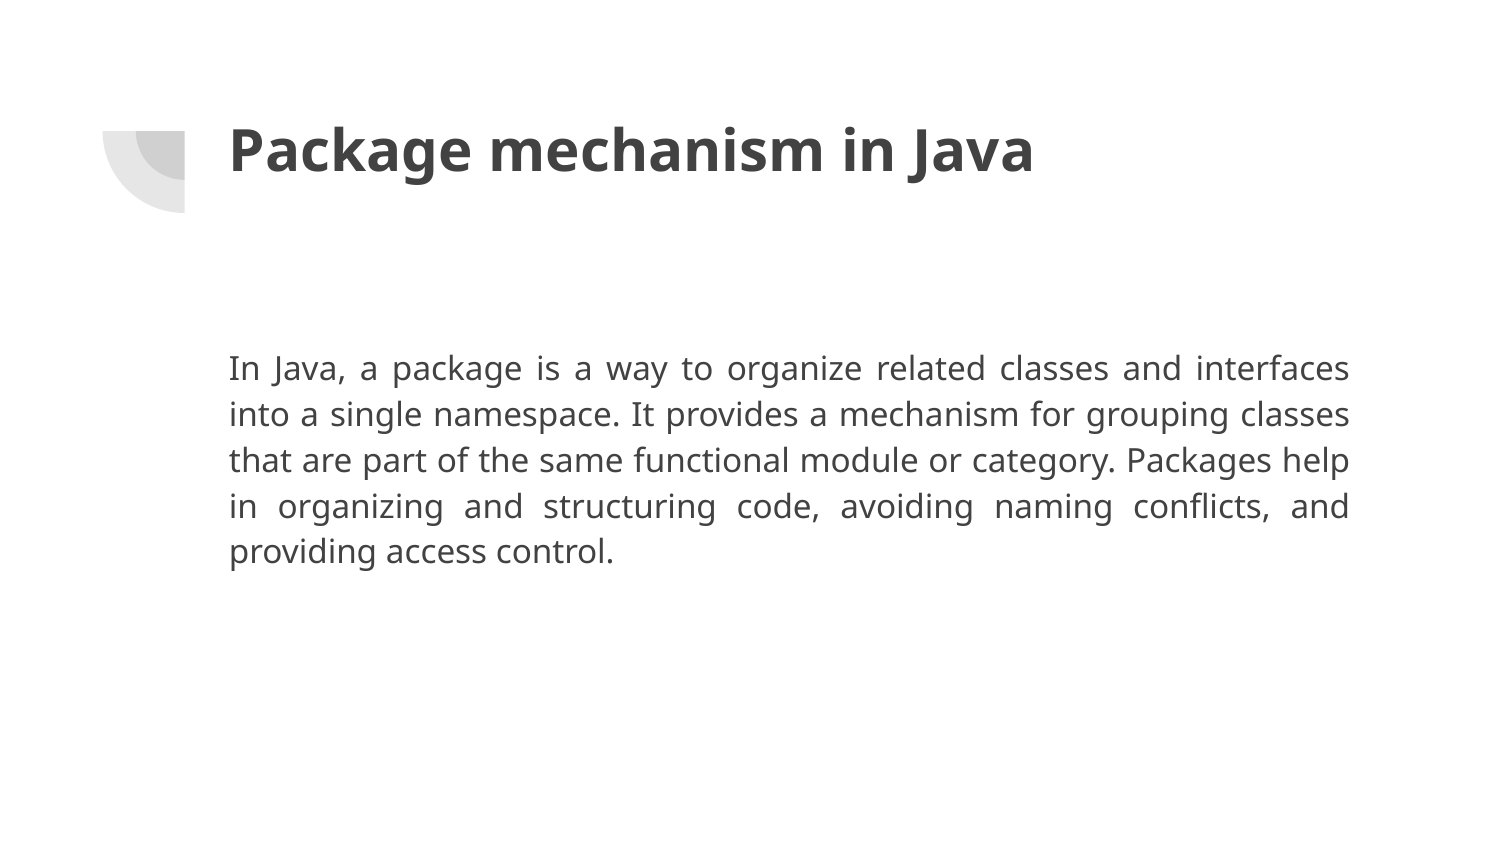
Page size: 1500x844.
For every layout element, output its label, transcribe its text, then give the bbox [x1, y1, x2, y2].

list In Java, a package is a way to organize related classes and interfaces into a single namespace. It provides a mechanism for grouping classes that are part of the same functional module or category. Packages help in organizing and structuring code, avoiding naming conflicts, and providing access control. [213, 326, 1368, 744]
title Package mechanism in Java [213, 98, 1368, 263]
